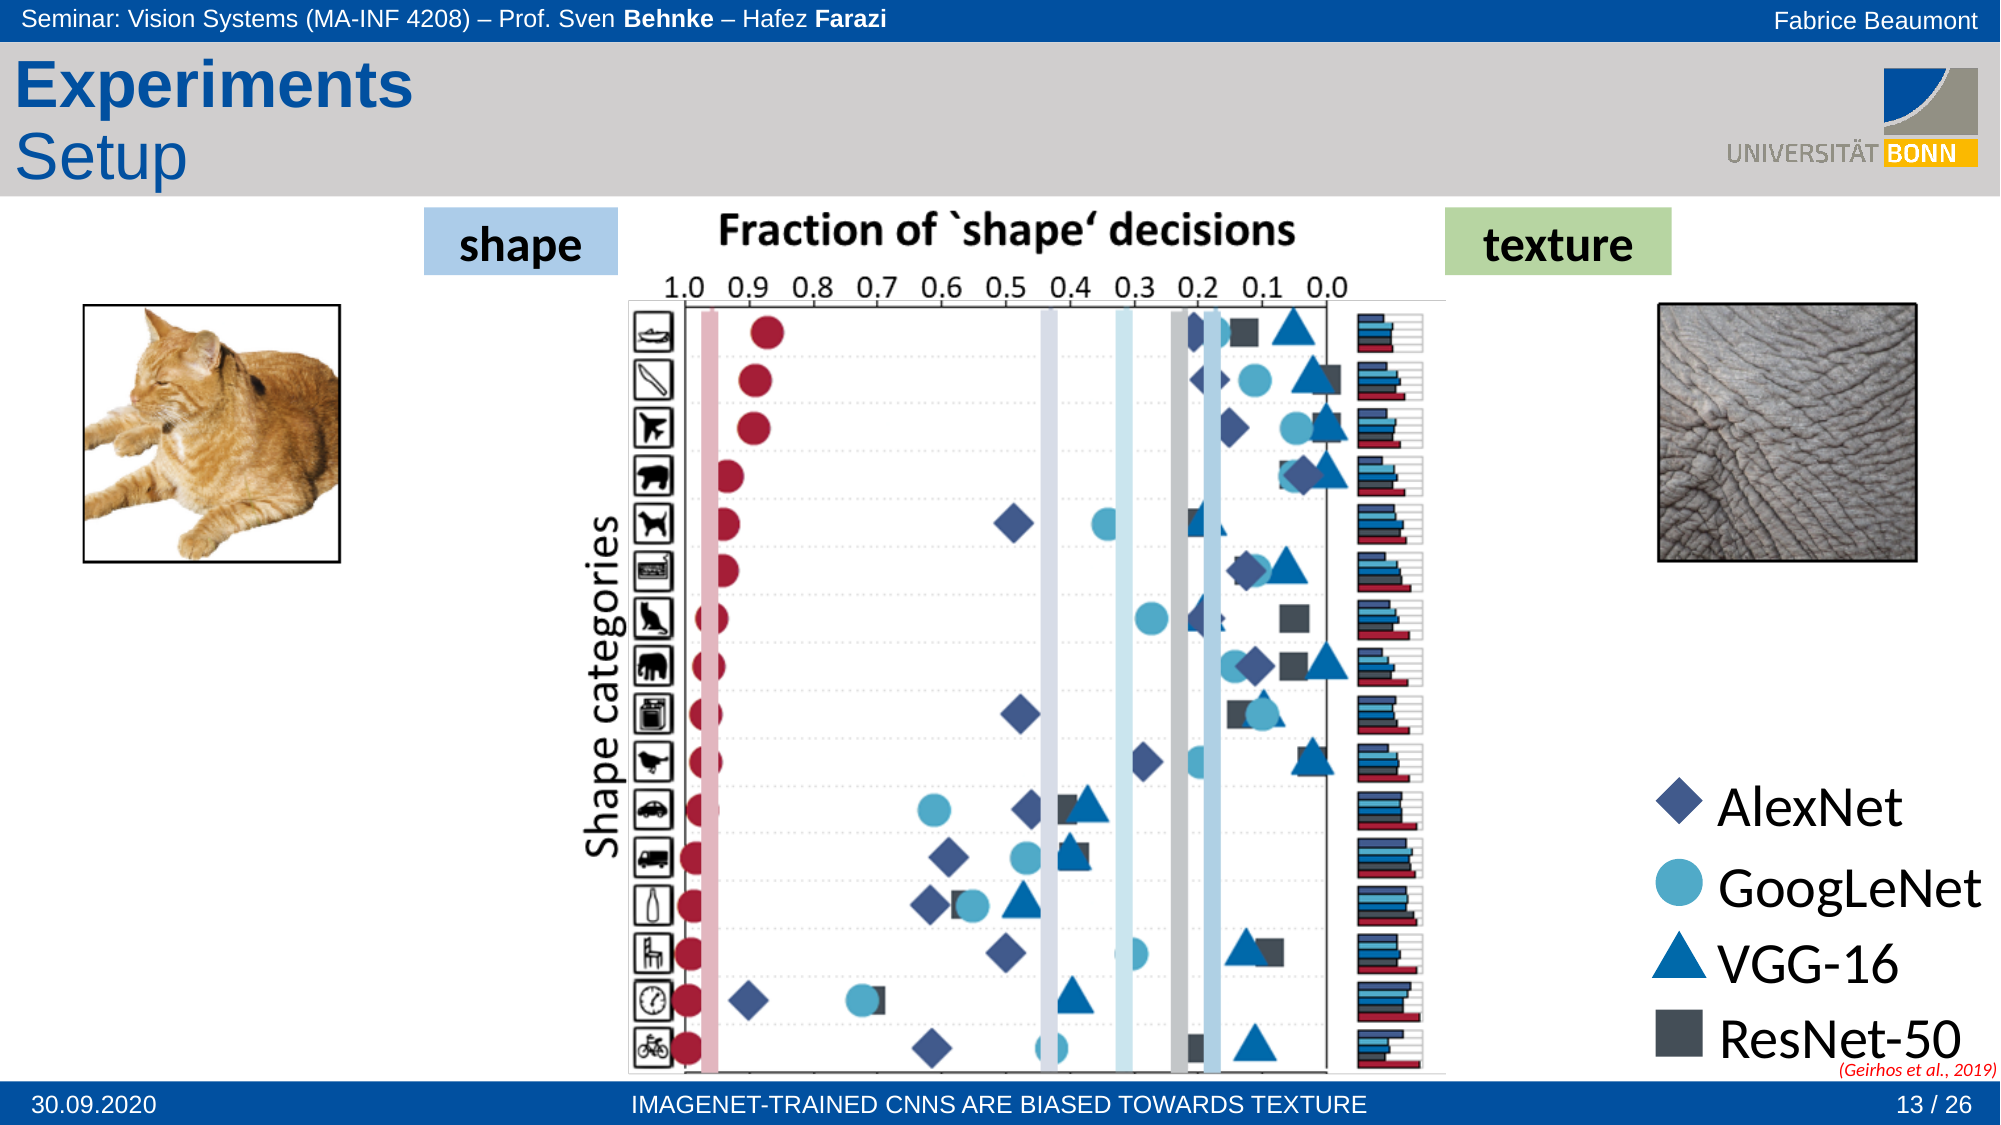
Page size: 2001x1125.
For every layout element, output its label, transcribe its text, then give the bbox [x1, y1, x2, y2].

picture [82, 303, 343, 565]
picture [1655, 301, 1920, 565]
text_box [1651, 760, 2000, 1079]
list Experiments Setup [0, 42, 1725, 122]
picture [1724, 44, 1978, 187]
text_box 13 / 26 [1850, 1081, 1988, 1125]
text_box texture [1445, 206, 1673, 276]
text_box shape [423, 206, 554, 276]
picture [554, 182, 1446, 1082]
